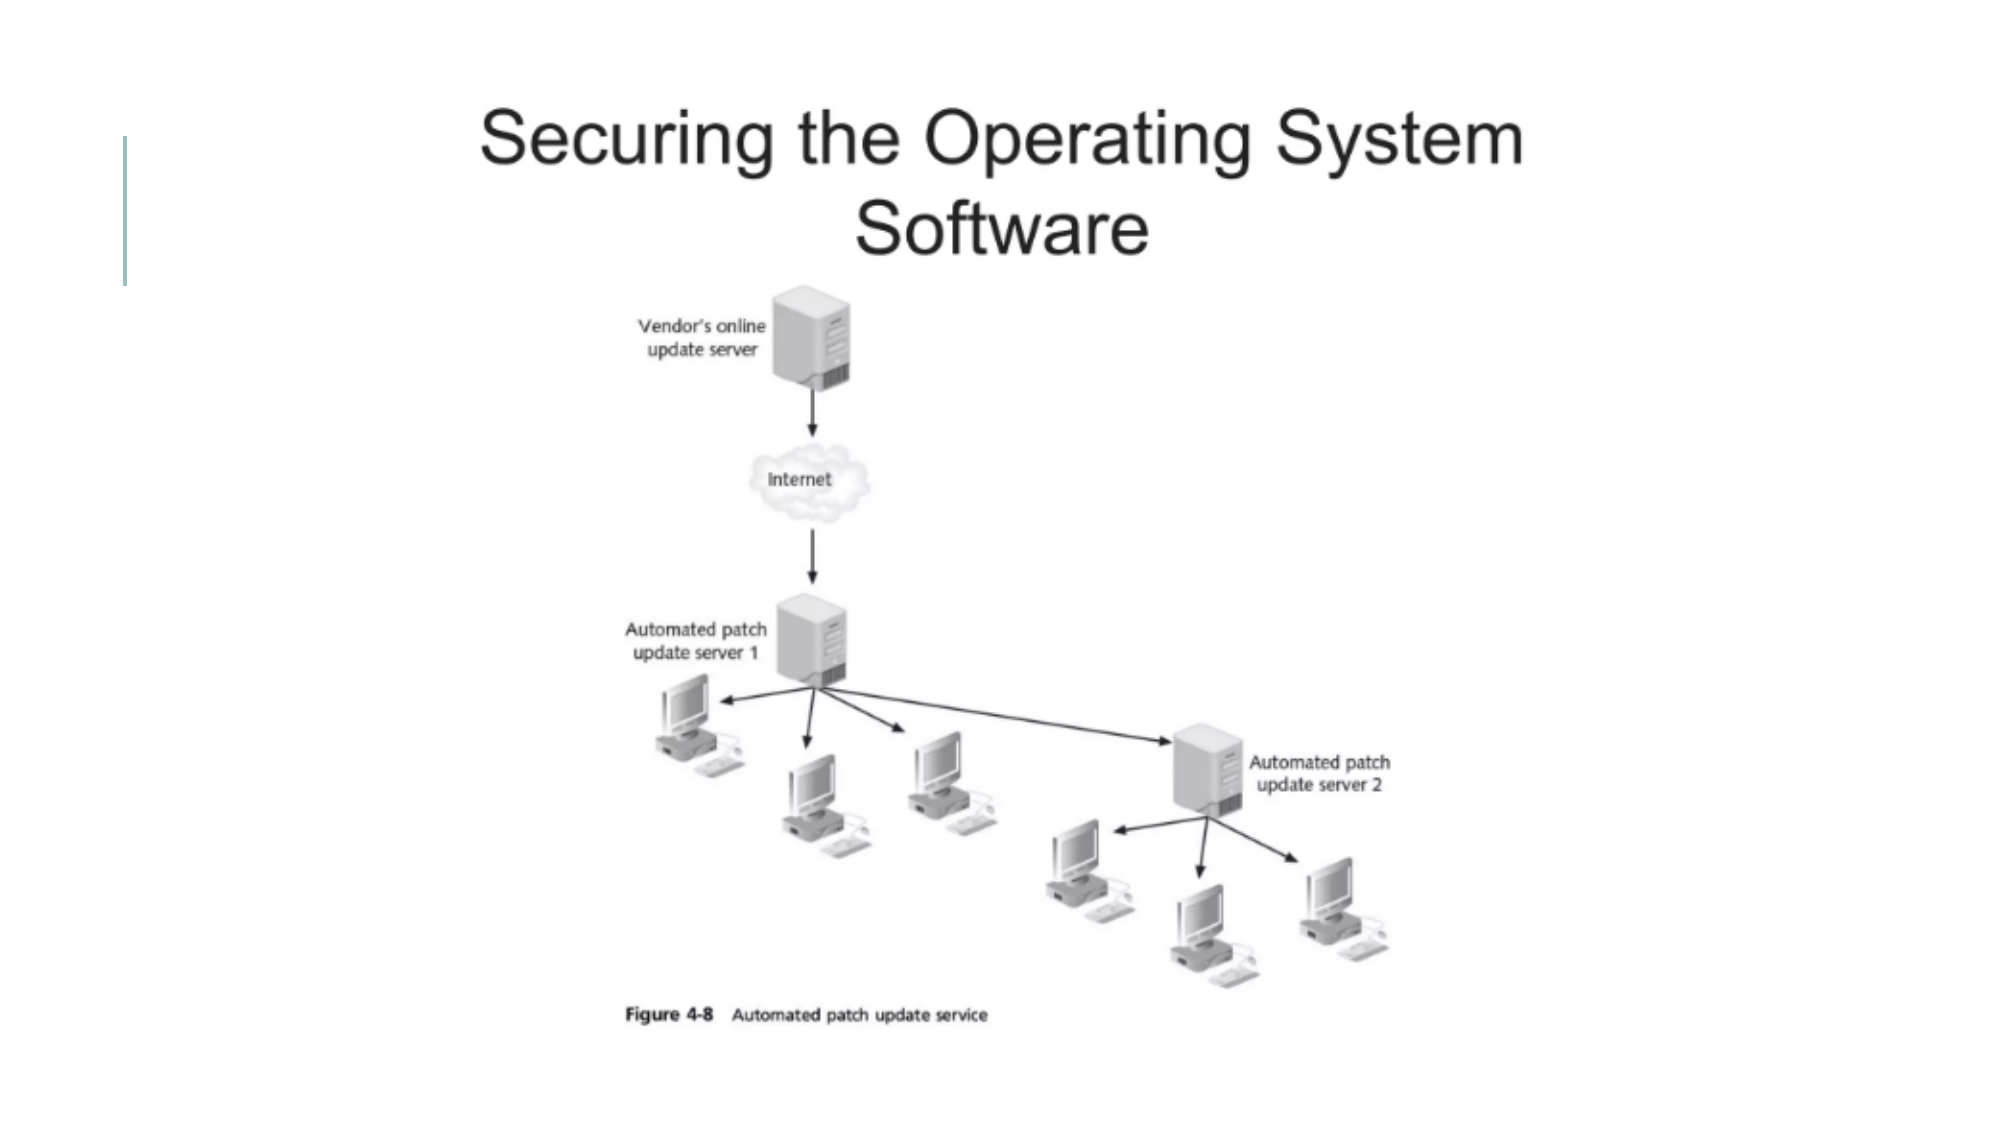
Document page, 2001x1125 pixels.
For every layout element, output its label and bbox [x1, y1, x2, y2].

list [406, 57, 1576, 1059]
